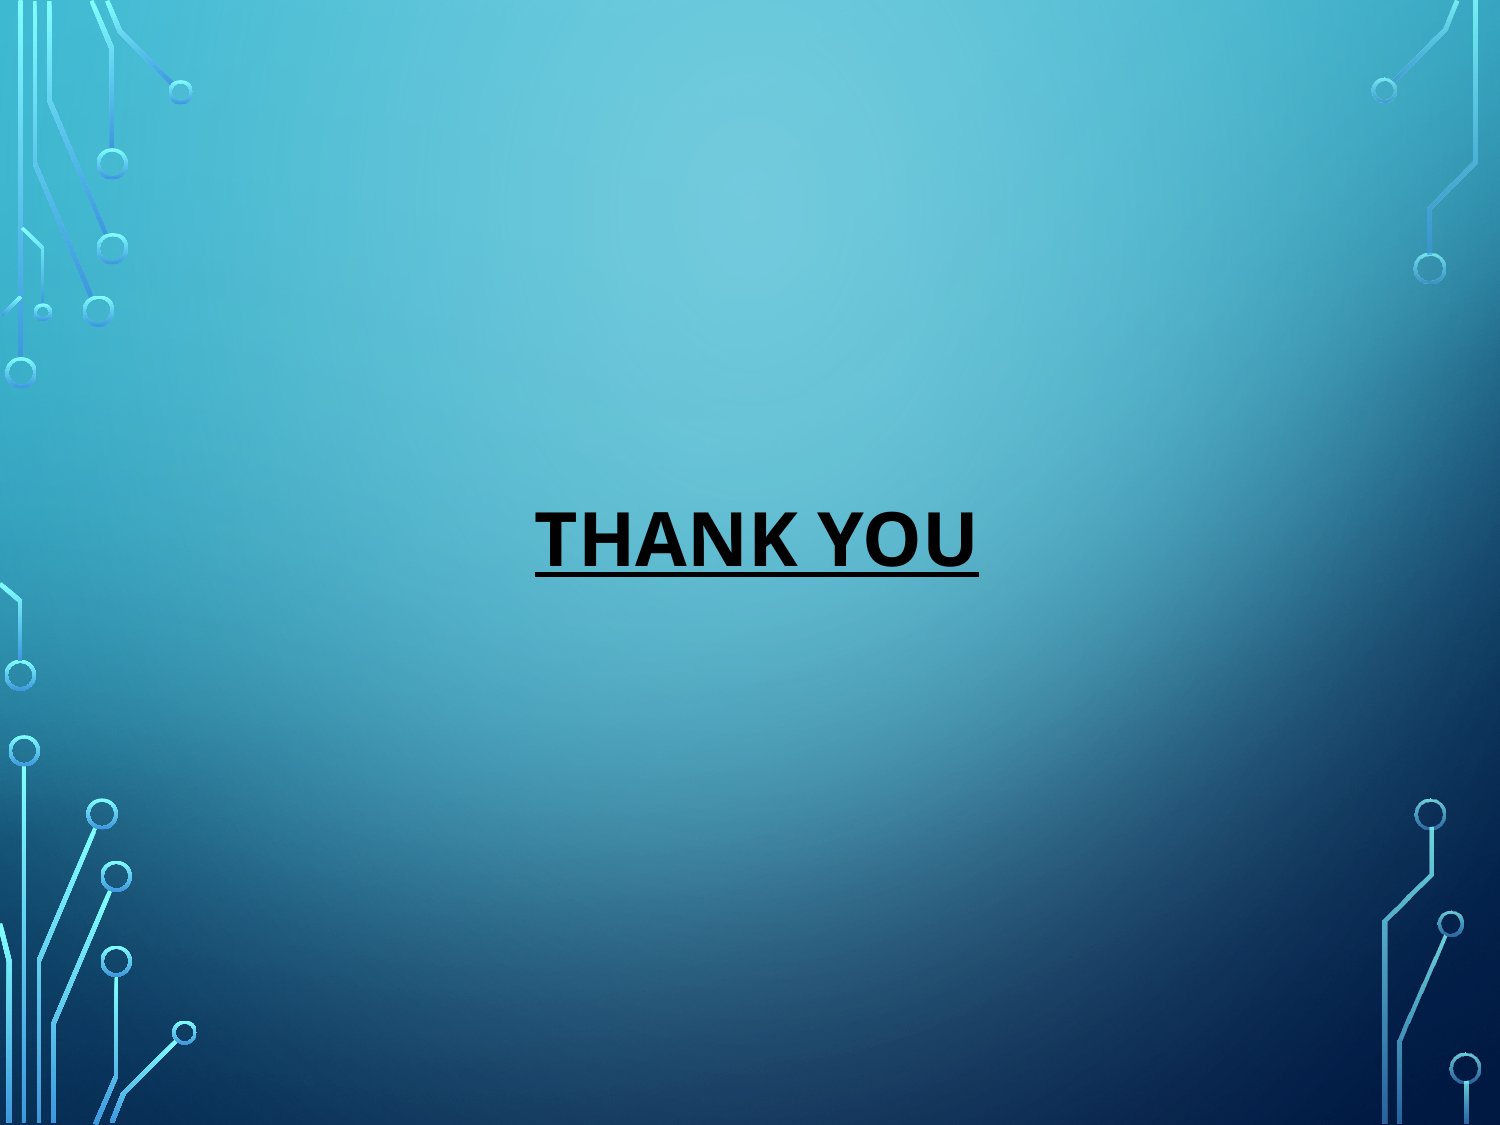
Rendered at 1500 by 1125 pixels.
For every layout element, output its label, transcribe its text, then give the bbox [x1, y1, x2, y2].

title THANK YOU [147, 420, 1367, 664]
